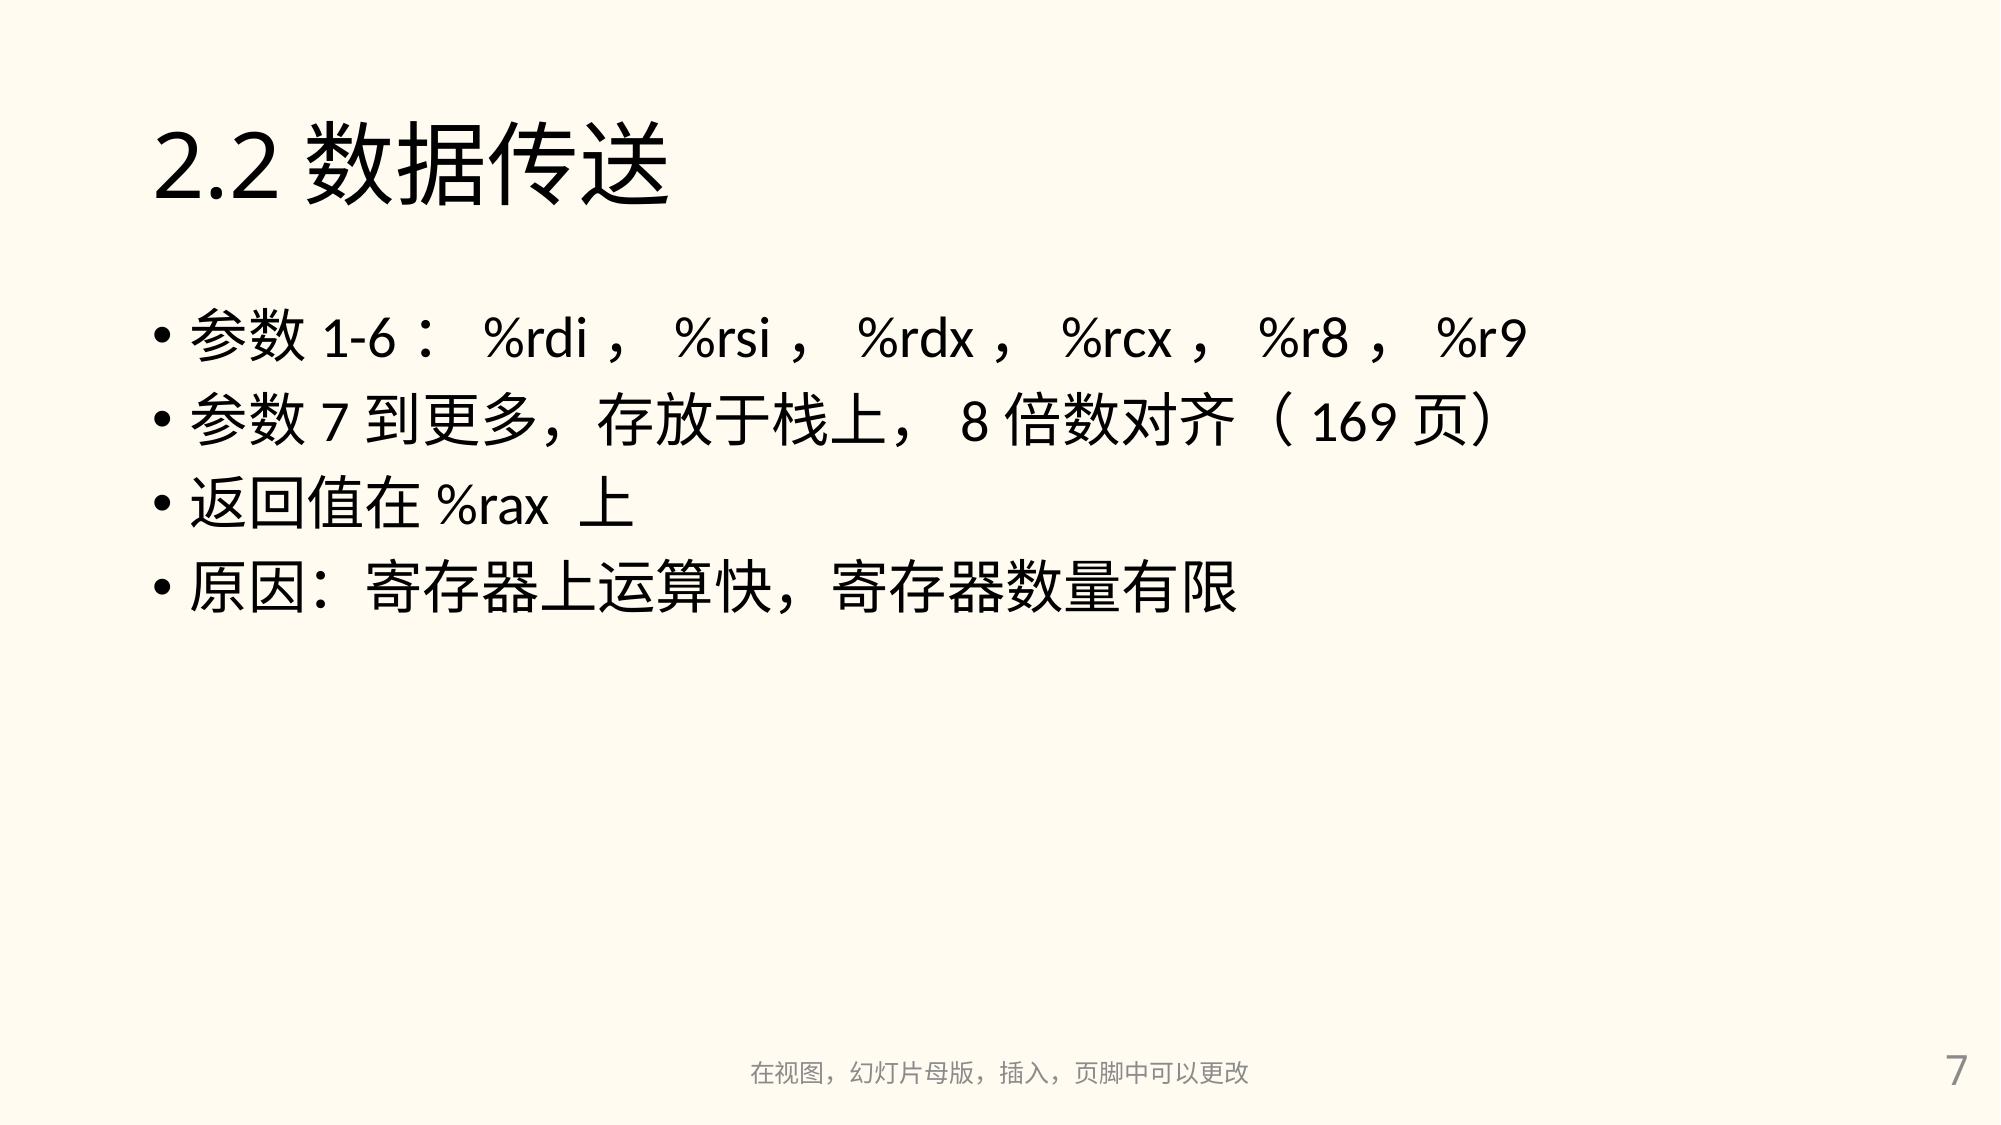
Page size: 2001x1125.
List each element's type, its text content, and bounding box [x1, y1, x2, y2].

title 2.2数据传送 [137, 59, 1863, 278]
footer 在视图，幻灯片母版，插入，页脚中可以更改 [662, 1042, 1338, 1103]
list 参数1-6：%rdi，%rsi，%rdx，%rcx，%r8，%r9 参数7到更多，存放于栈上，8倍数对齐（169页） 返回值在%rax 上 原因：寄存器上运算快，寄存器数量有限 [137, 299, 1863, 1014]
slide_number 7 [1534, 1042, 1985, 1103]
